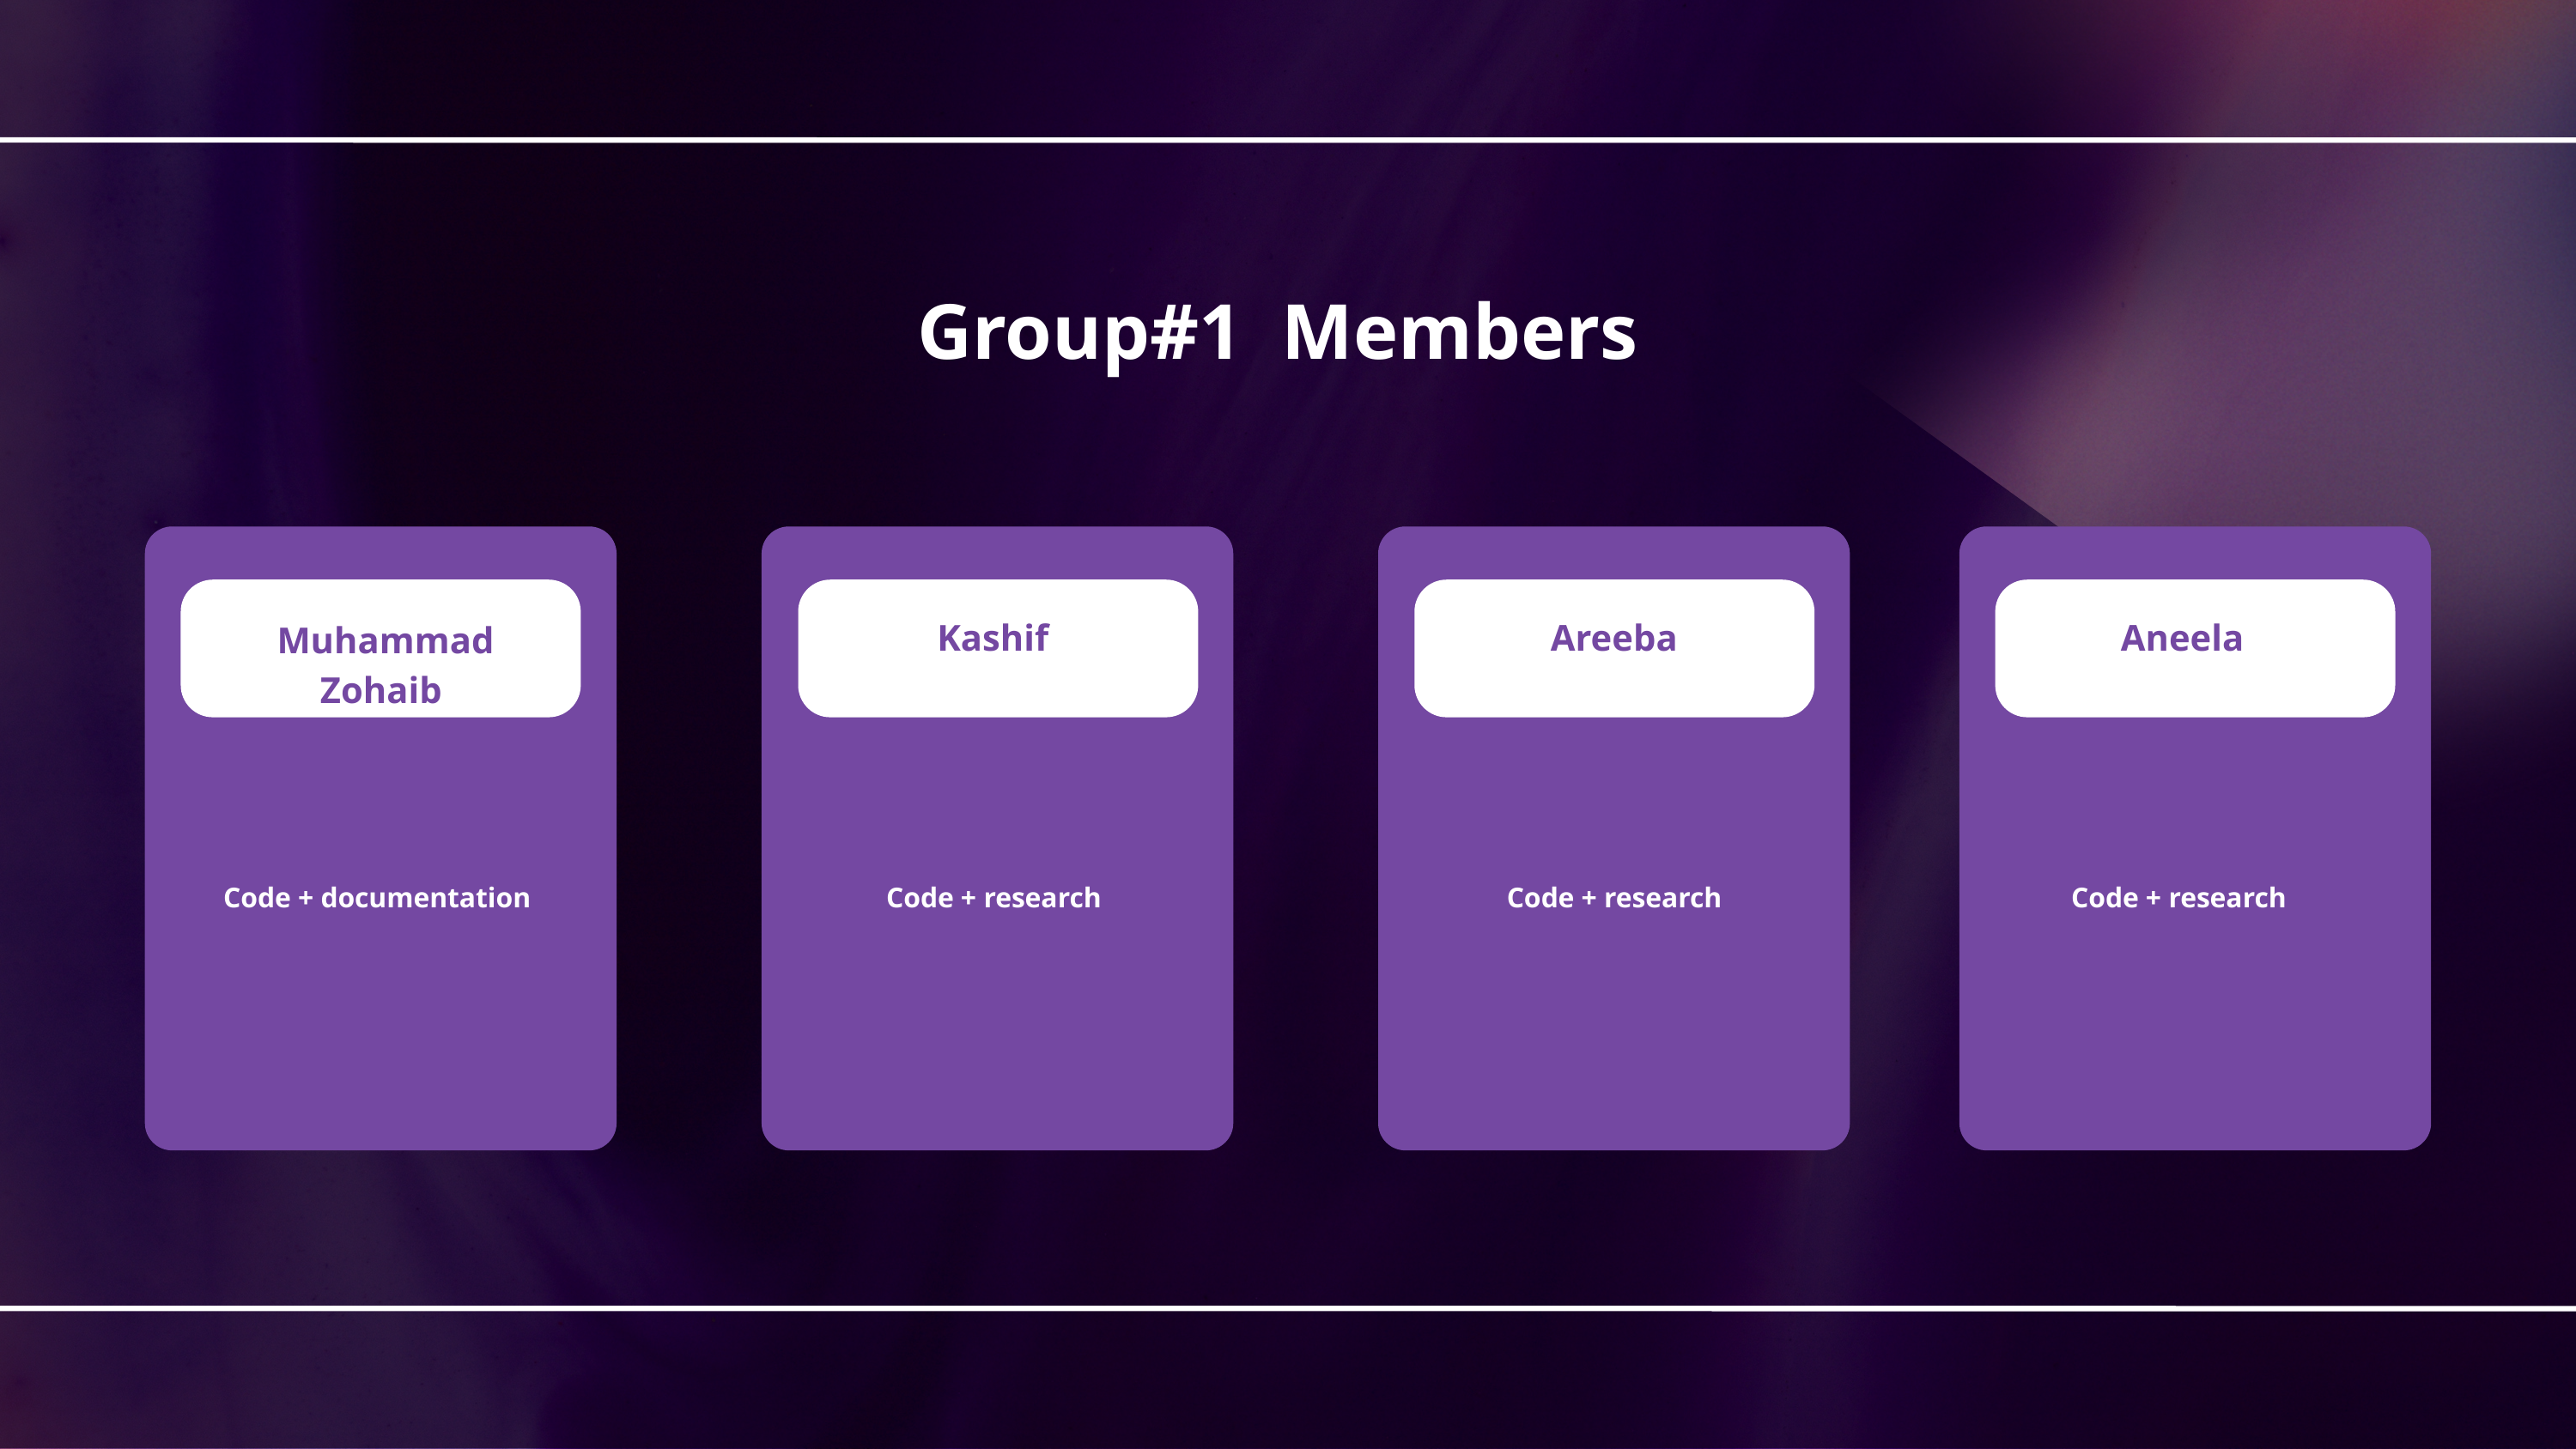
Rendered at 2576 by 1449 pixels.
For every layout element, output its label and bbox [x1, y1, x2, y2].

text_box [798, 579, 1199, 718]
text_box [1377, 526, 1850, 1151]
text_box [0, 0, 2576, 1449]
text_box [1959, 526, 2432, 1151]
text_box [1995, 579, 2396, 718]
text_box [1414, 579, 1815, 718]
text_box [144, 526, 617, 1151]
text_box [180, 579, 581, 718]
text_box [761, 526, 1234, 1151]
